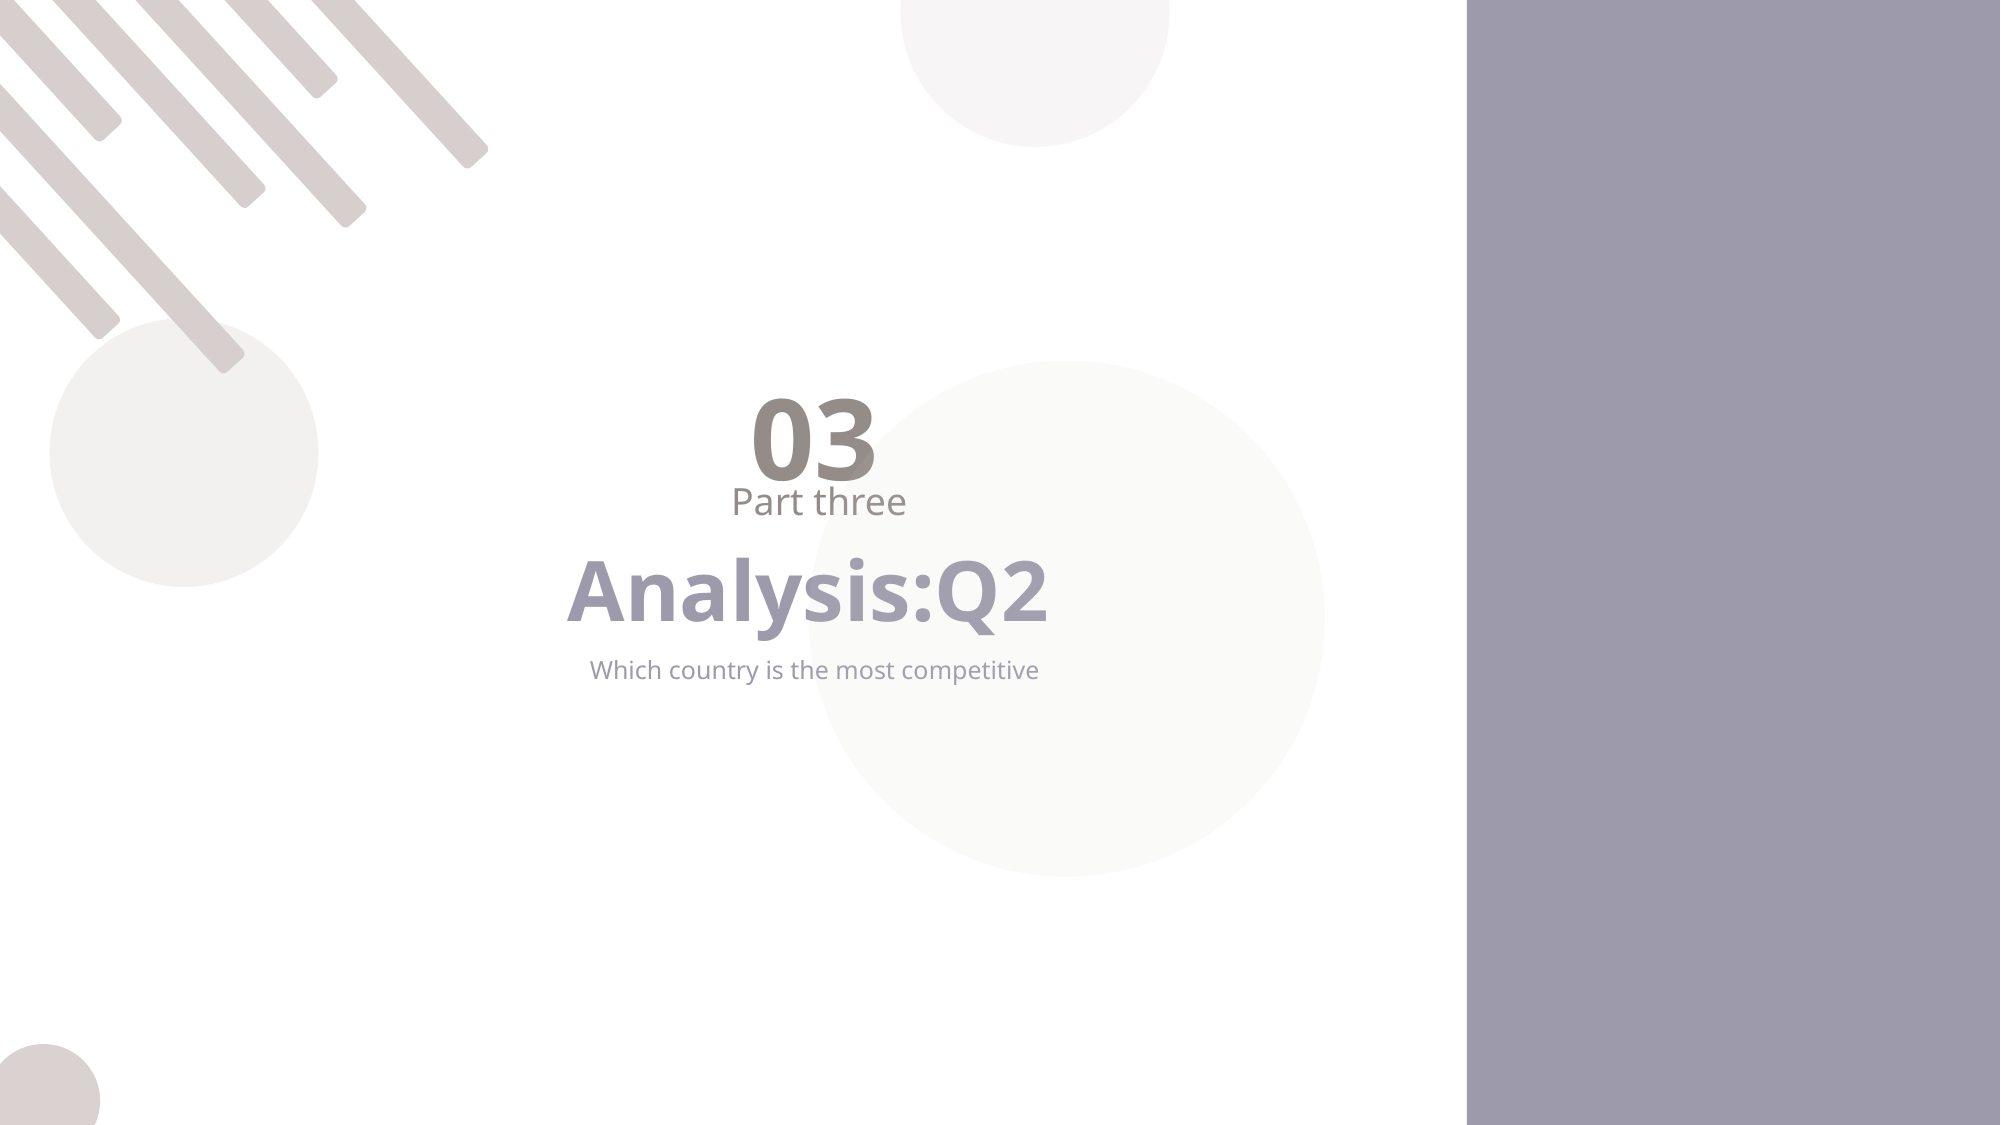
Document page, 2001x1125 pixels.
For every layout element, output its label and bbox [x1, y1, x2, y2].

text_box [0, 0, 1325, 1125]
text_box [1466, 0, 2000, 1125]
